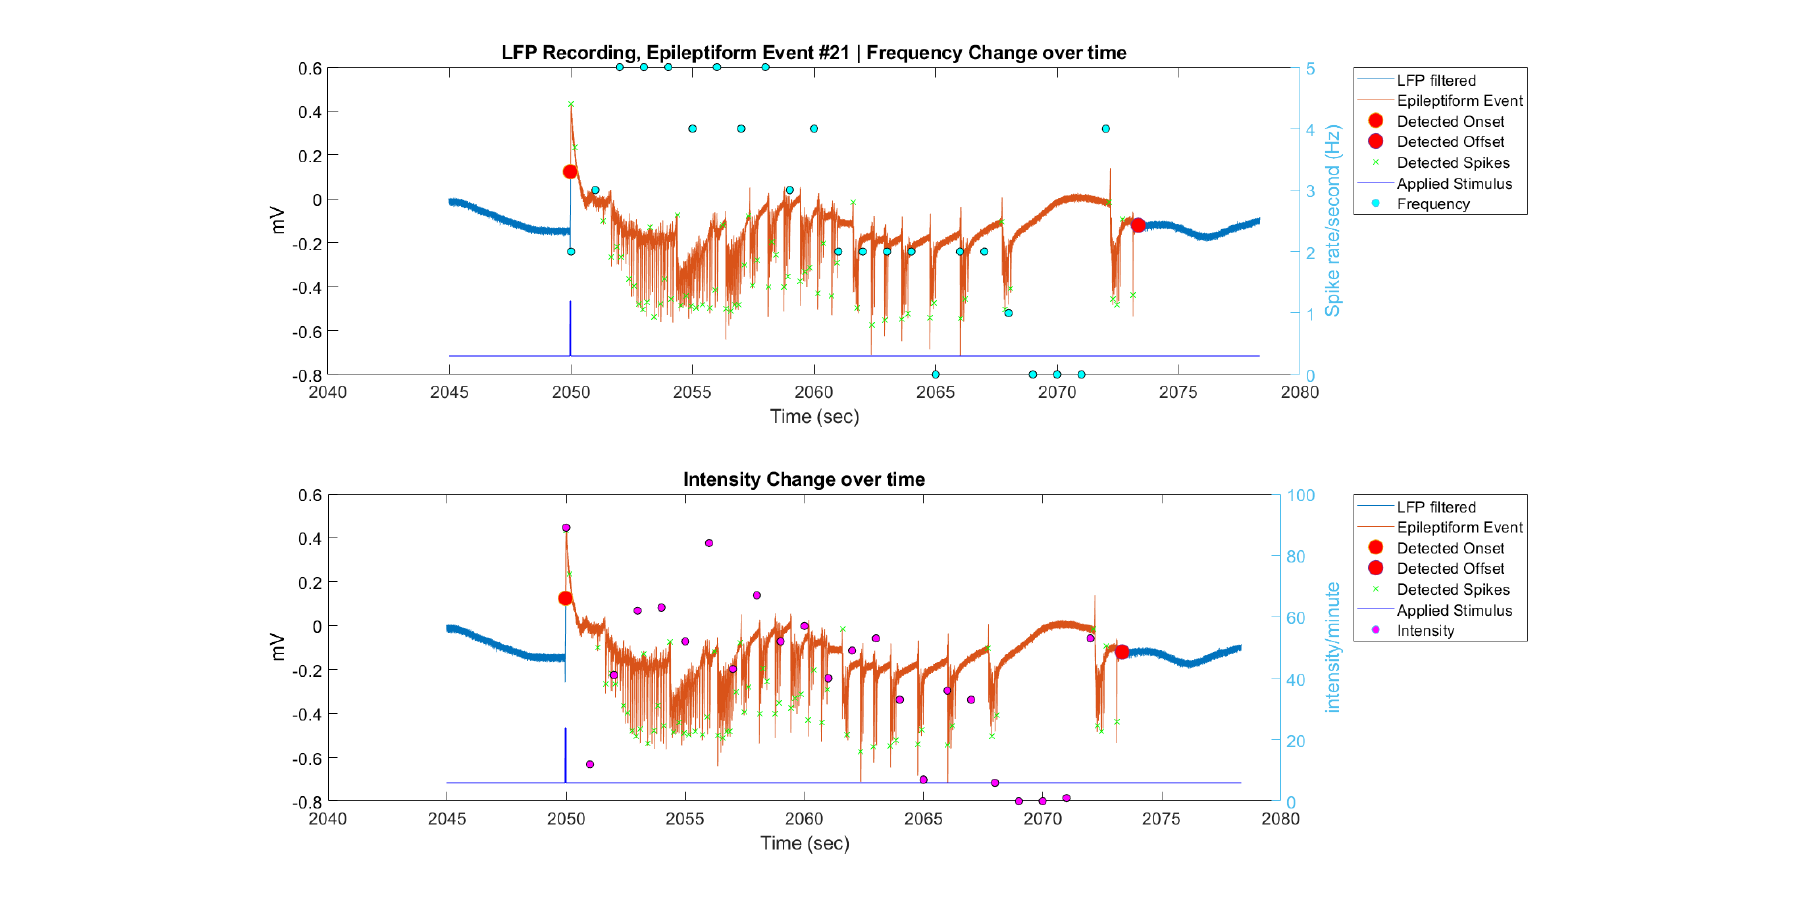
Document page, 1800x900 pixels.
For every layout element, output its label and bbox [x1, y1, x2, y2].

picture [126, 0, 1674, 900]
